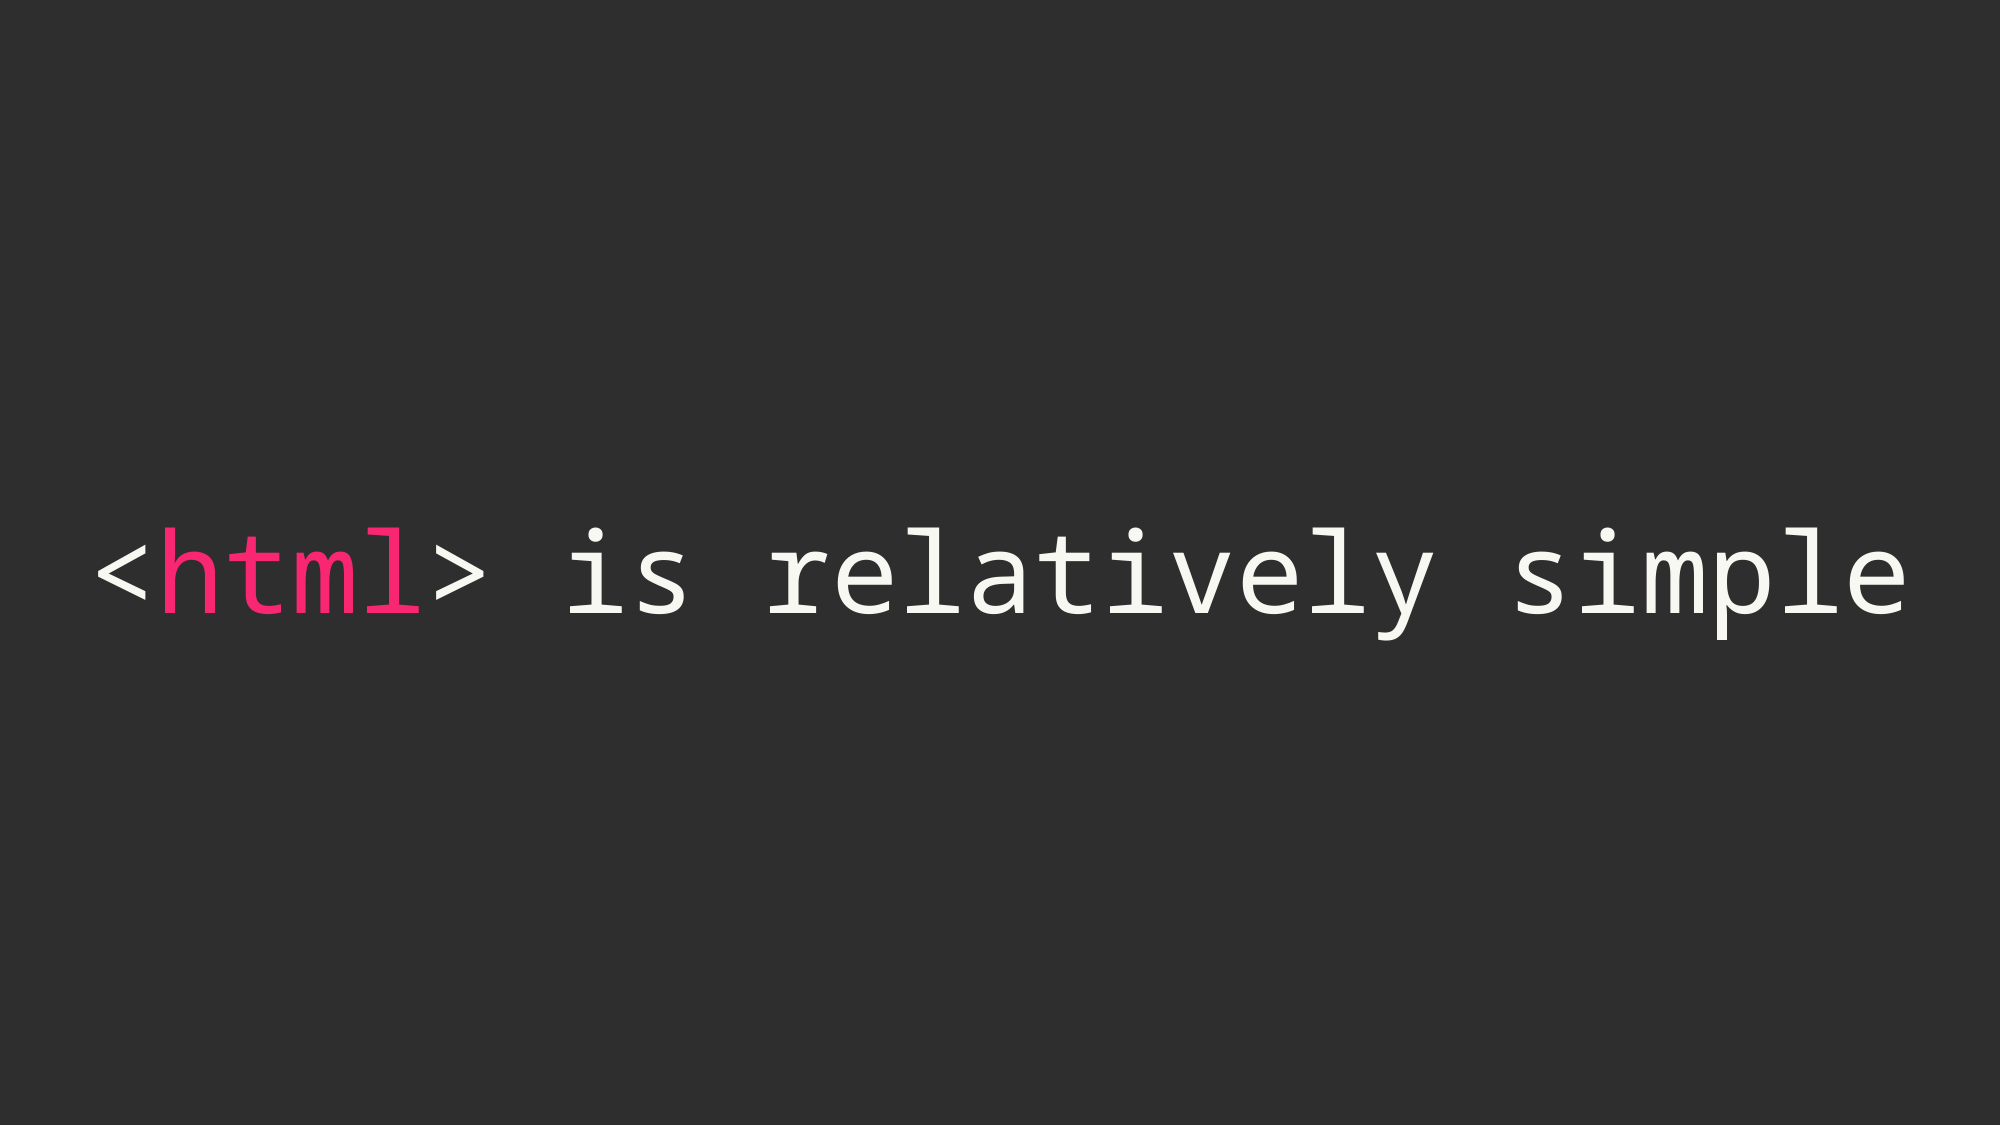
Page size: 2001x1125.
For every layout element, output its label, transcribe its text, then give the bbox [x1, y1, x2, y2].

title <html> is relatively simple [54, 479, 1946, 646]
